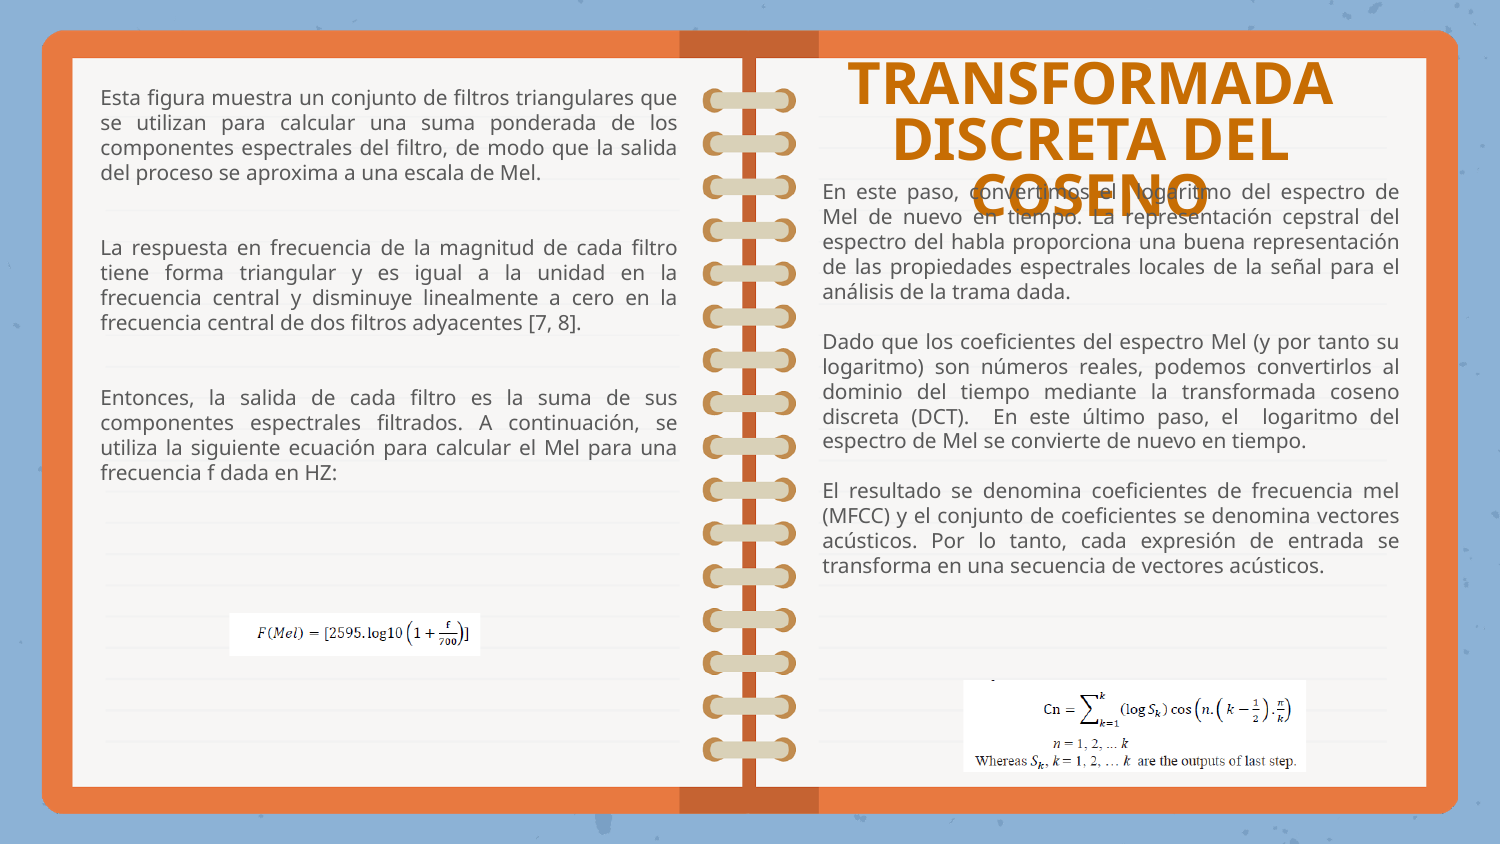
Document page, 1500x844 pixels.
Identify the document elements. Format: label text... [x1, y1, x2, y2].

subtitle Esta figura muestra un conjunto de filtros triangulares que se utilizan para calcular una suma ponderada de los componentes espectrales del filtro, de modo que la salida del proceso se aproxima a una escala de Mel. La respuesta en frecuencia de la magnitud de cada filtro tiene forma triangular y es igual a la unidad en la frecuencia central y disminuye linealmente a cero en la frecuencia central de dos filtros adyacentes [7, 8]. Entonces, la salida de cada filtro es la suma de sus componentes espectrales filtrados. A continuación, se utiliza la siguiente ecuación para calcular el Mel para una frecuencia f dada en HZ: [85, 69, 693, 657]
picture [41, 30, 1458, 814]
text_box En este paso, convertimos el logaritmo del espectro de Mel de nuevo en tiempo. La representación cepstral del espectro del habla proporciona una buena representación de las propiedades espectrales locales de la señal para el análisis de la trama dada. Dado que los coeficientes del espectro Mel (y por tanto su logaritmo) son números reales, podemos convertirlos al dominio del tiempo mediante la transformada coseno discreta (DCT). En este último paso, el logaritmo del espectro de Mel se convierte de nuevo en tiempo. El resultado se denomina coeficientes de frecuencia mel (MFCC) y el conjunto de coeficientes se denomina vectores acústicos. Por lo tanto, cada expresión de entrada se transforma en una secuencia de vectores acústicos. [807, 163, 1415, 786]
text_box TRANSFORMADA DISCRETA DEL COSENO [787, 45, 1395, 198]
